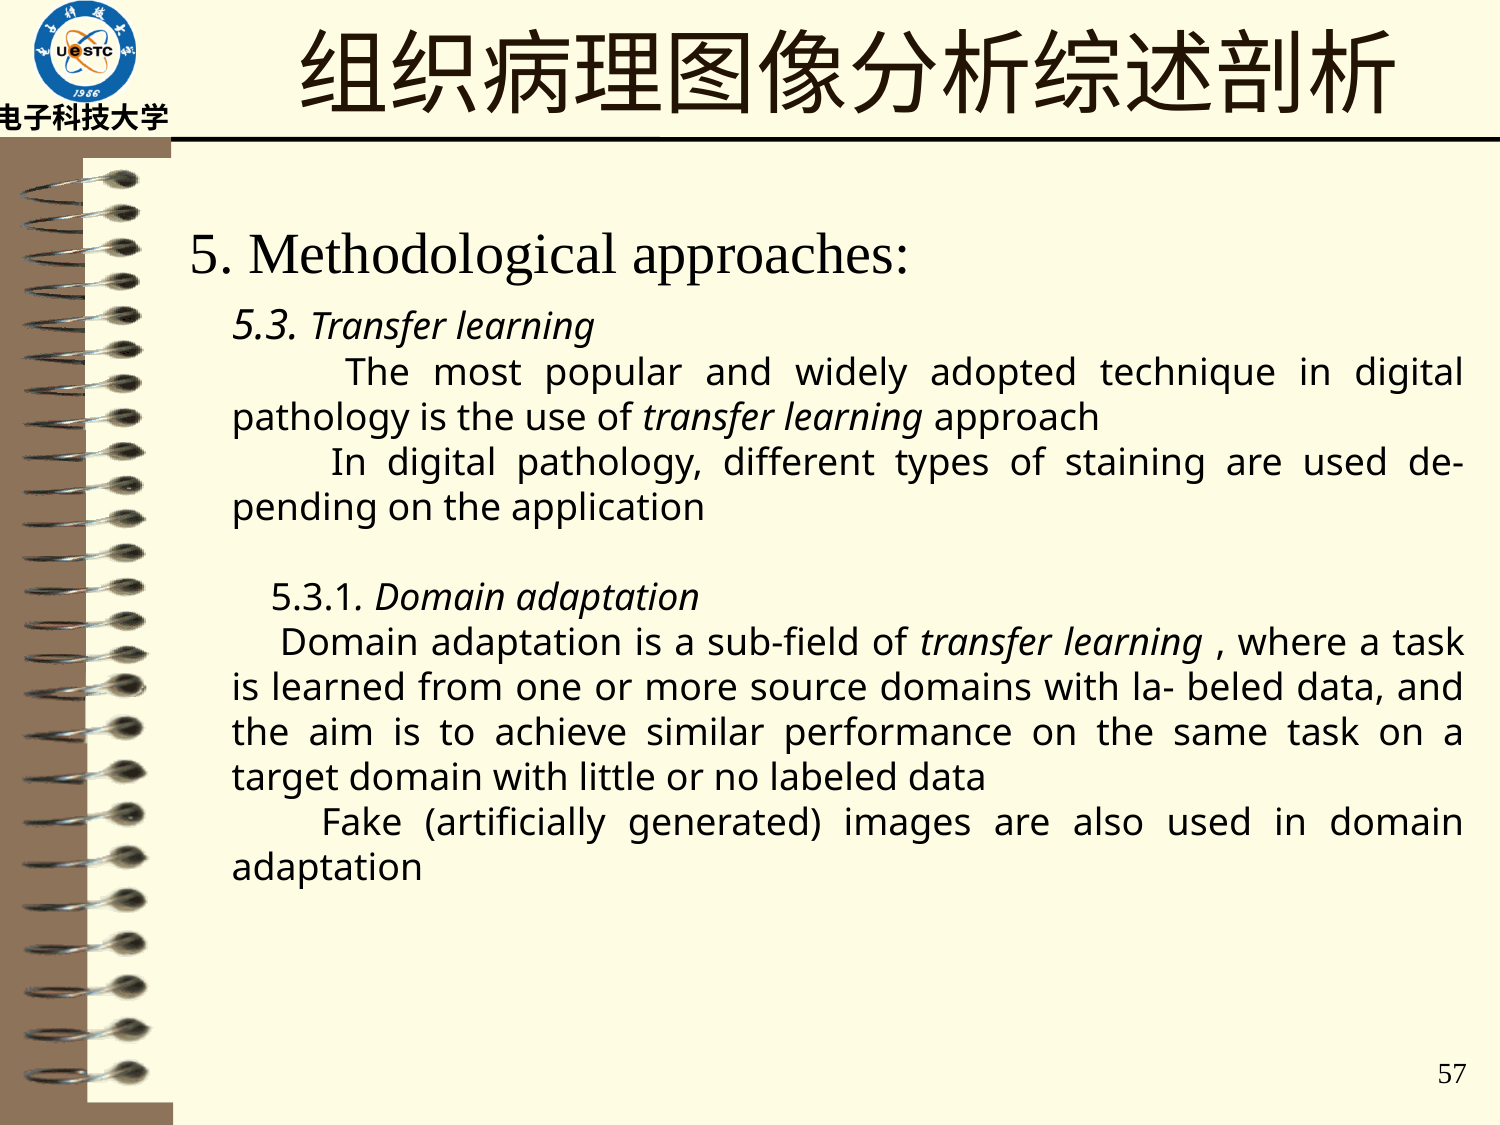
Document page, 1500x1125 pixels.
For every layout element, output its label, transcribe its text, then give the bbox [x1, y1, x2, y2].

picture [0, 137, 174, 1125]
title 组织病理图像分析综述剖析 [196, 3, 1500, 138]
picture [34, 0, 136, 103]
list 5. Methodological approaches: [174, 208, 1460, 963]
slide_number 57 [1169, 1046, 1483, 1123]
text_box 5.3. Transfer learning The most popular and widely adopted technique in digital pathology is the use of transfer learning approach In digital pathology, different types of staining are used de- pending on the application 5.3.1. Domain adaptation Domain adaptation is a sub-field of transfer learning , where a task is learned from one or more source domains with la- beled data, and the aim is to achieve similar performance on the same task on a target domain with little or no labeled data Fake (artificially generated) images are also used in domain adaptation [216, 290, 1480, 896]
